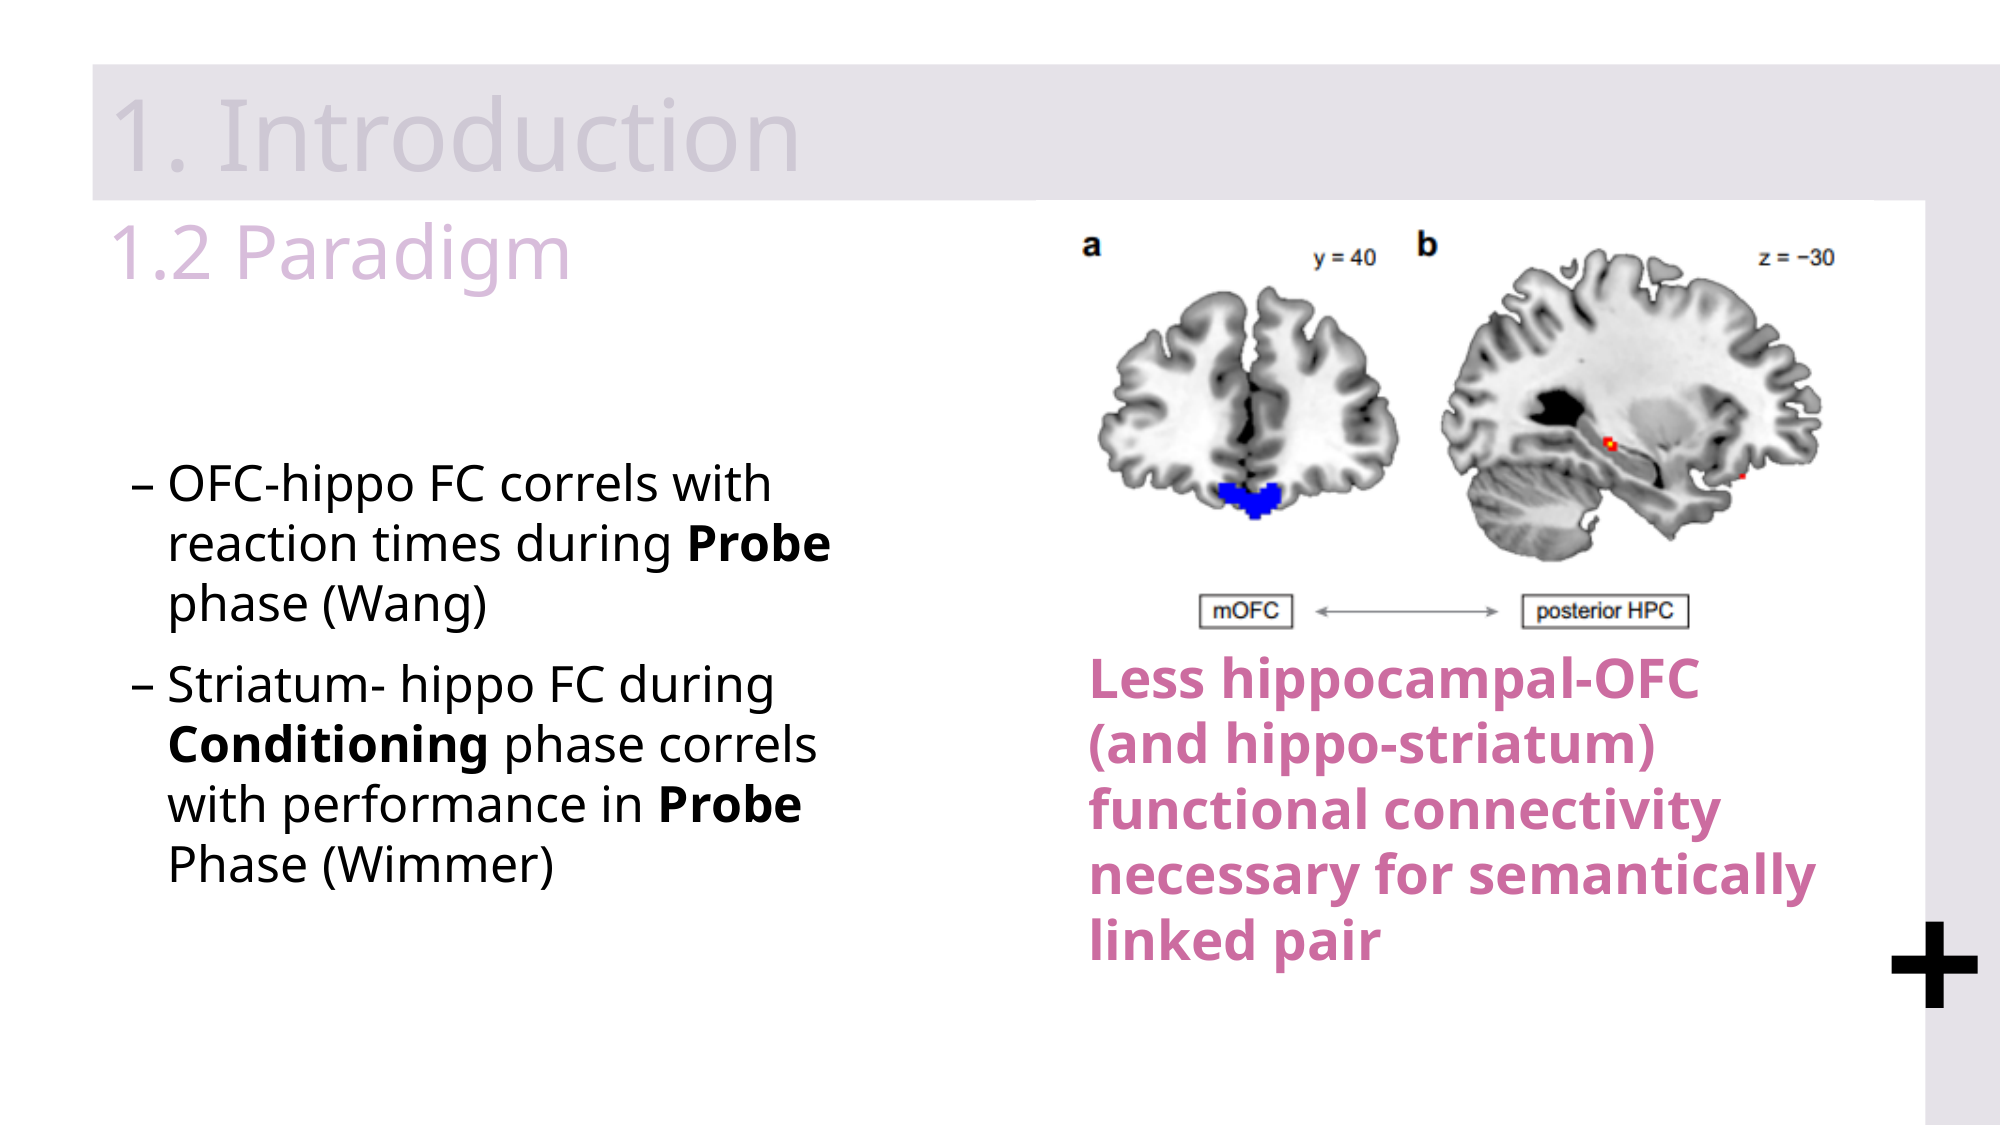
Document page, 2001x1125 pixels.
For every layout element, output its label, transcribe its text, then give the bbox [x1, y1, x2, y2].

text_box OFC-hippo FC correls with reaction times during Probe phase (Wang) Striatum- hippo FC during Conditioning phase correls with performance in Probe Phase (Wimmer) [115, 444, 909, 968]
text_box Less hippocampal-OFC (and hippo-striatum) functional connectivity necessary for semantically linked pair [1073, 645, 1837, 980]
title 1.2 Paradigm [92, 197, 1449, 435]
picture [1036, 200, 1874, 645]
text_box 1. Introduction [92, 64, 2000, 201]
